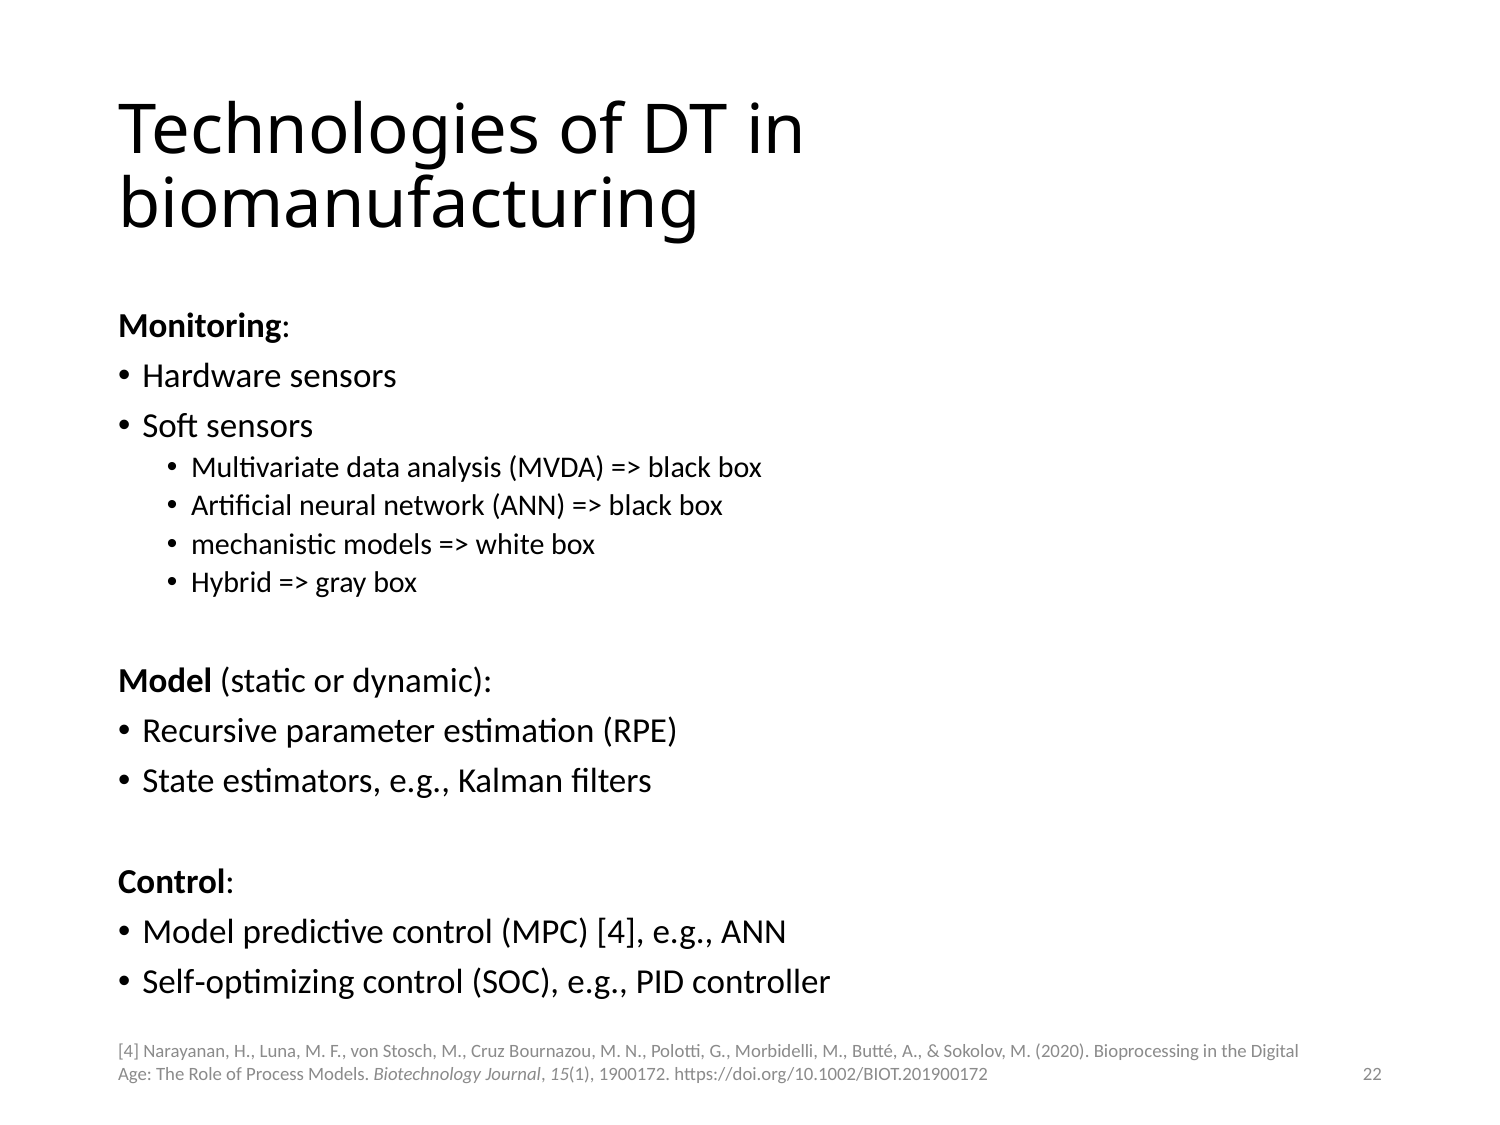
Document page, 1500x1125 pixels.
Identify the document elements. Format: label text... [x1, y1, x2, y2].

footer [4] Narayanan, H., Luna, M. F., von Stosch, M., Cruz Bournazou, M. N., Polotti, G., Morbidelli, M., Butté, A., & Sokolov, M. (2020). Bioprocessing in the Digital Age: The Role of Process Models. Biotechnology Journal, 15(1), 1900172. https://doi.org/10.1002/BIOT.201900172 [103, 1042, 1330, 1103]
title Technologies of DT in biomanufacturing [103, 59, 1397, 278]
list Monitoring: Hardware sensors Soft sensors Multivariate data analysis (MVDA) => black box Artificial neural network (ANN) => black box mechanistic models => white box Hybrid => gray box Model (static or dynamic): Recursive parameter estimation (RPE) State estimators, e.g., Kalman filters Control: Model predictive control (MPC) [4], e.g., ANN Self‑optimizing control (SOC), e.g., PID controller [103, 299, 1397, 1014]
slide_number 22 [1330, 1042, 1397, 1103]
